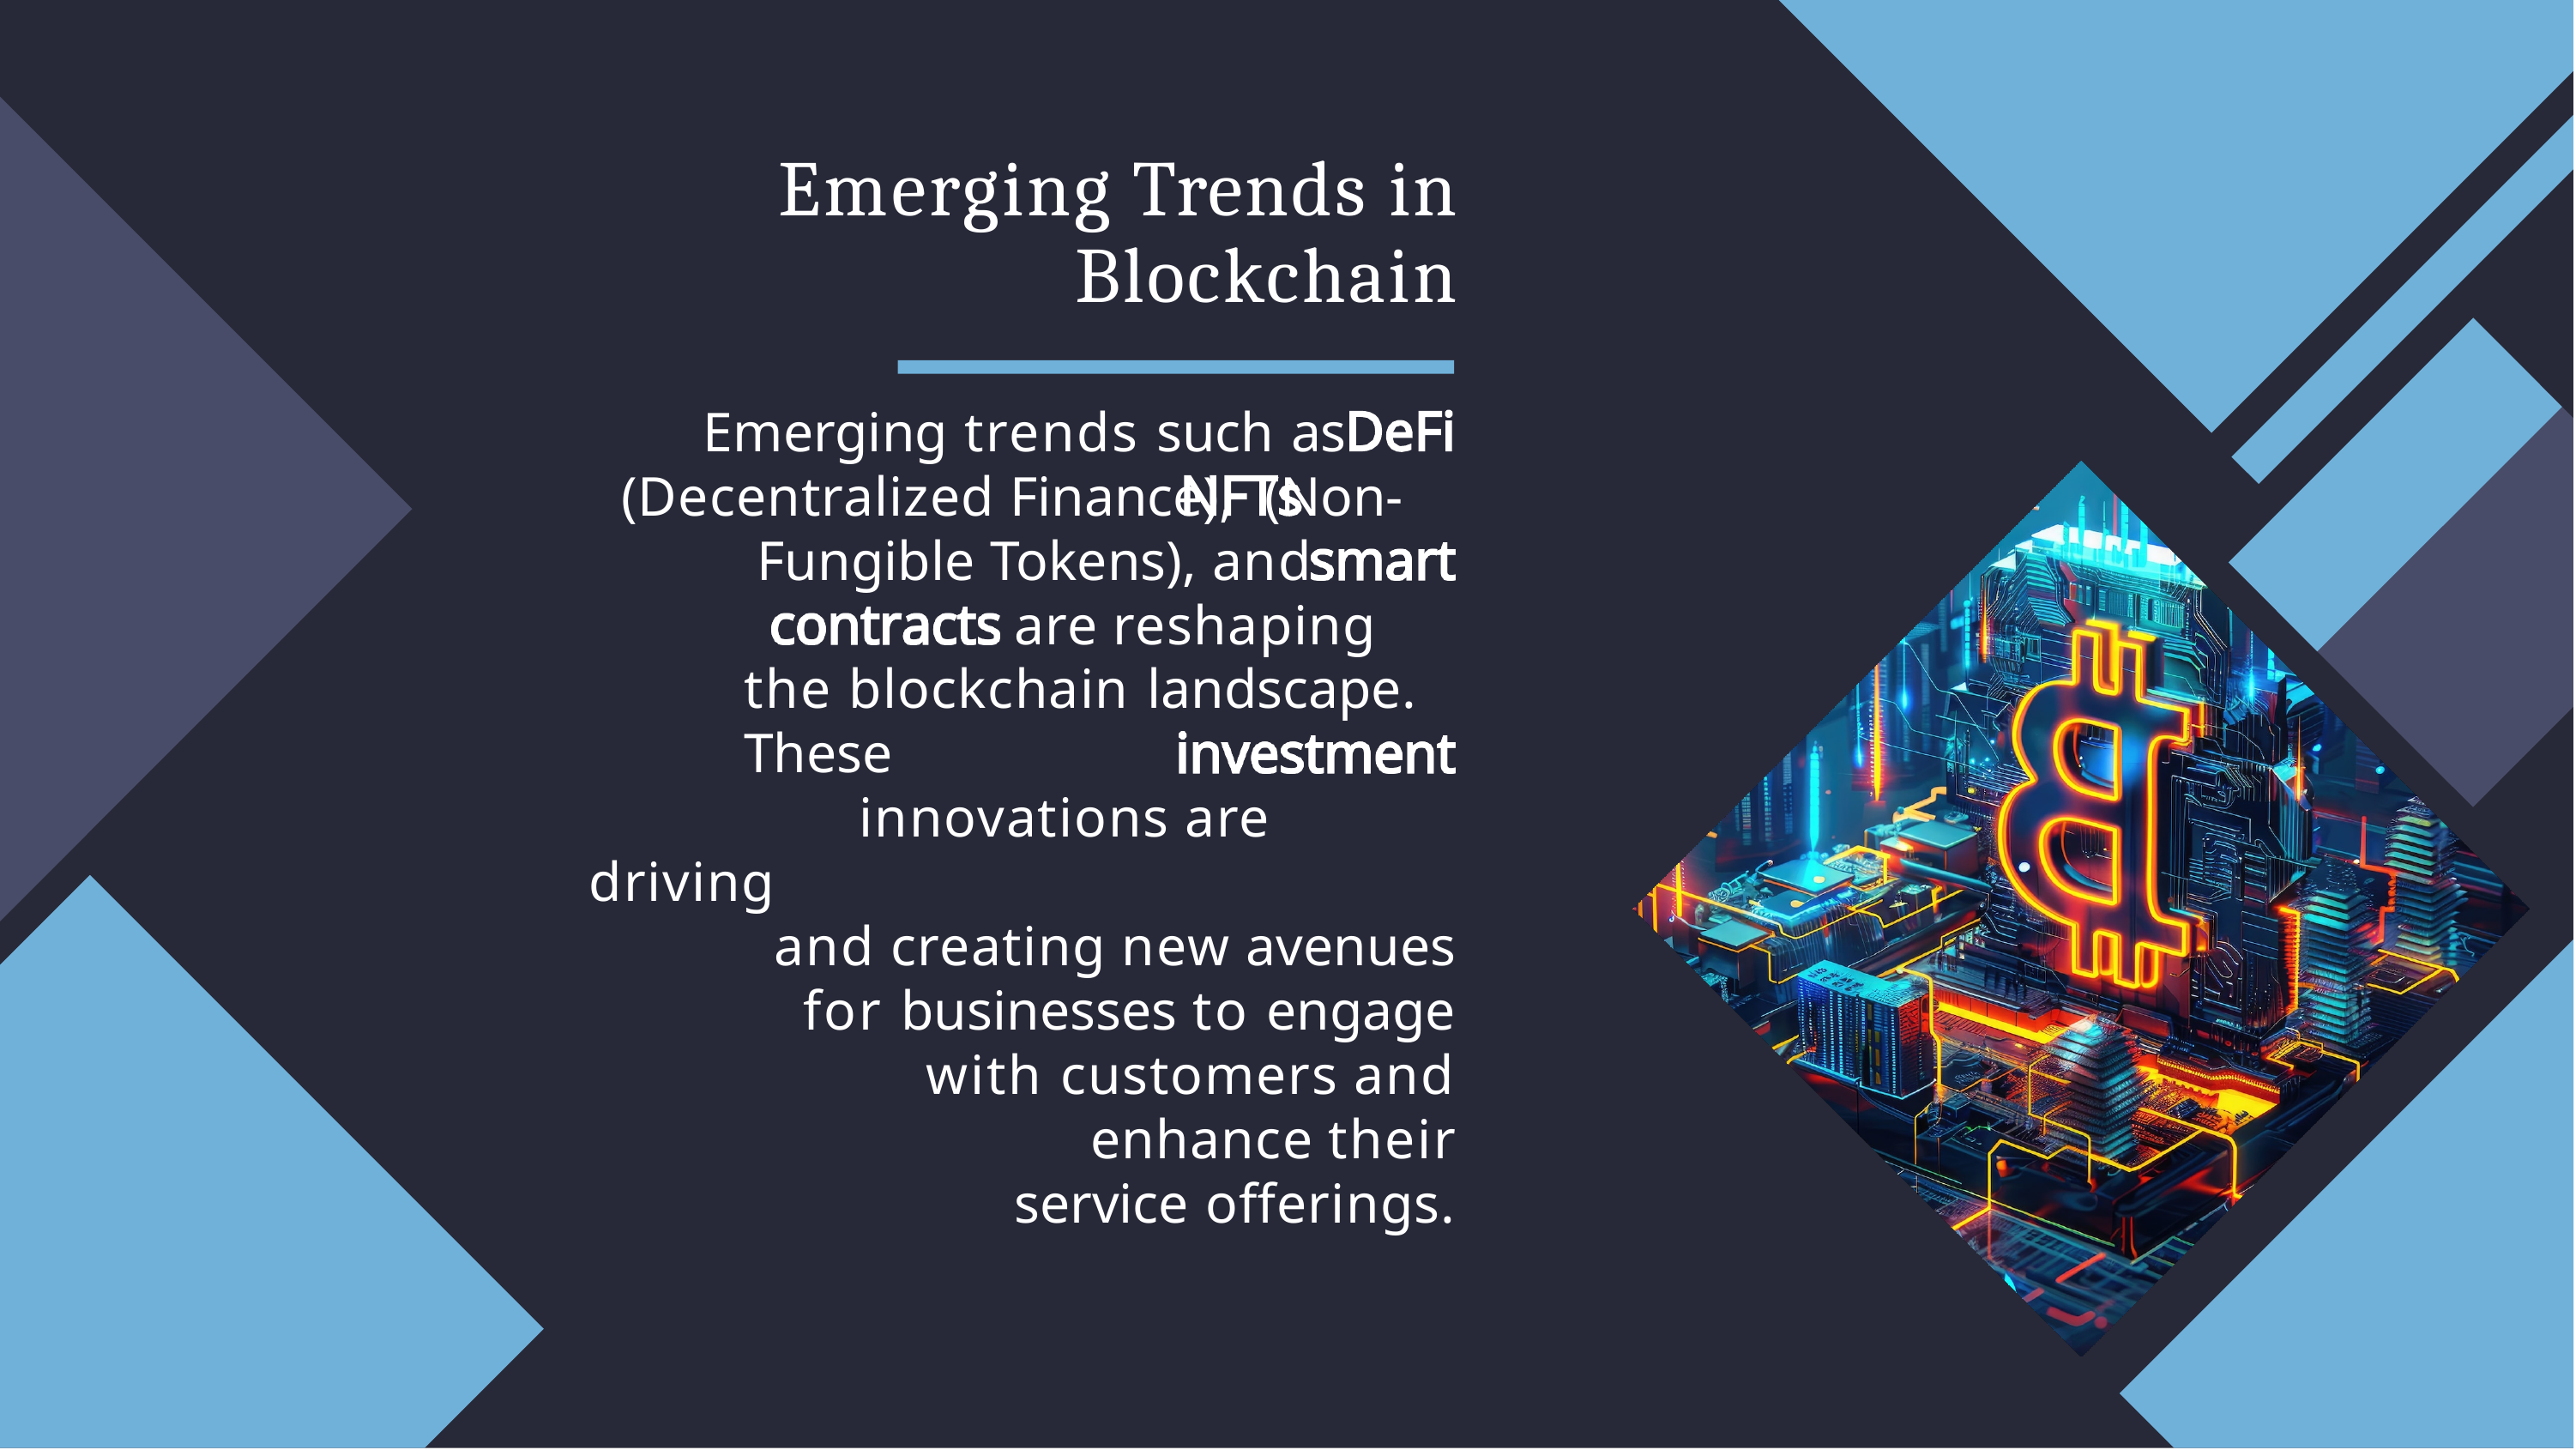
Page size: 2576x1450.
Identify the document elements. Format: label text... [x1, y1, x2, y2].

title Emerging Trends in Blockchain [738, 142, 1458, 388]
text_box [2119, 1363, 2574, 1448]
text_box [1632, 114, 2574, 1357]
picture [770, 607, 1001, 645]
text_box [0, 96, 545, 1448]
picture [1311, 542, 1456, 581]
text_box Emerging trends such as (Decentralized Finance), (Non- Fungible Tokens), and are reshaping the blockchain landscape. These innovations are driving and creating new avenues for businesses to engage with customers and enhance their service offerings. [567, 396, 1457, 1234]
picture [1179, 731, 1456, 775]
text_box [897, 359, 1455, 374]
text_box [1778, 0, 2574, 114]
